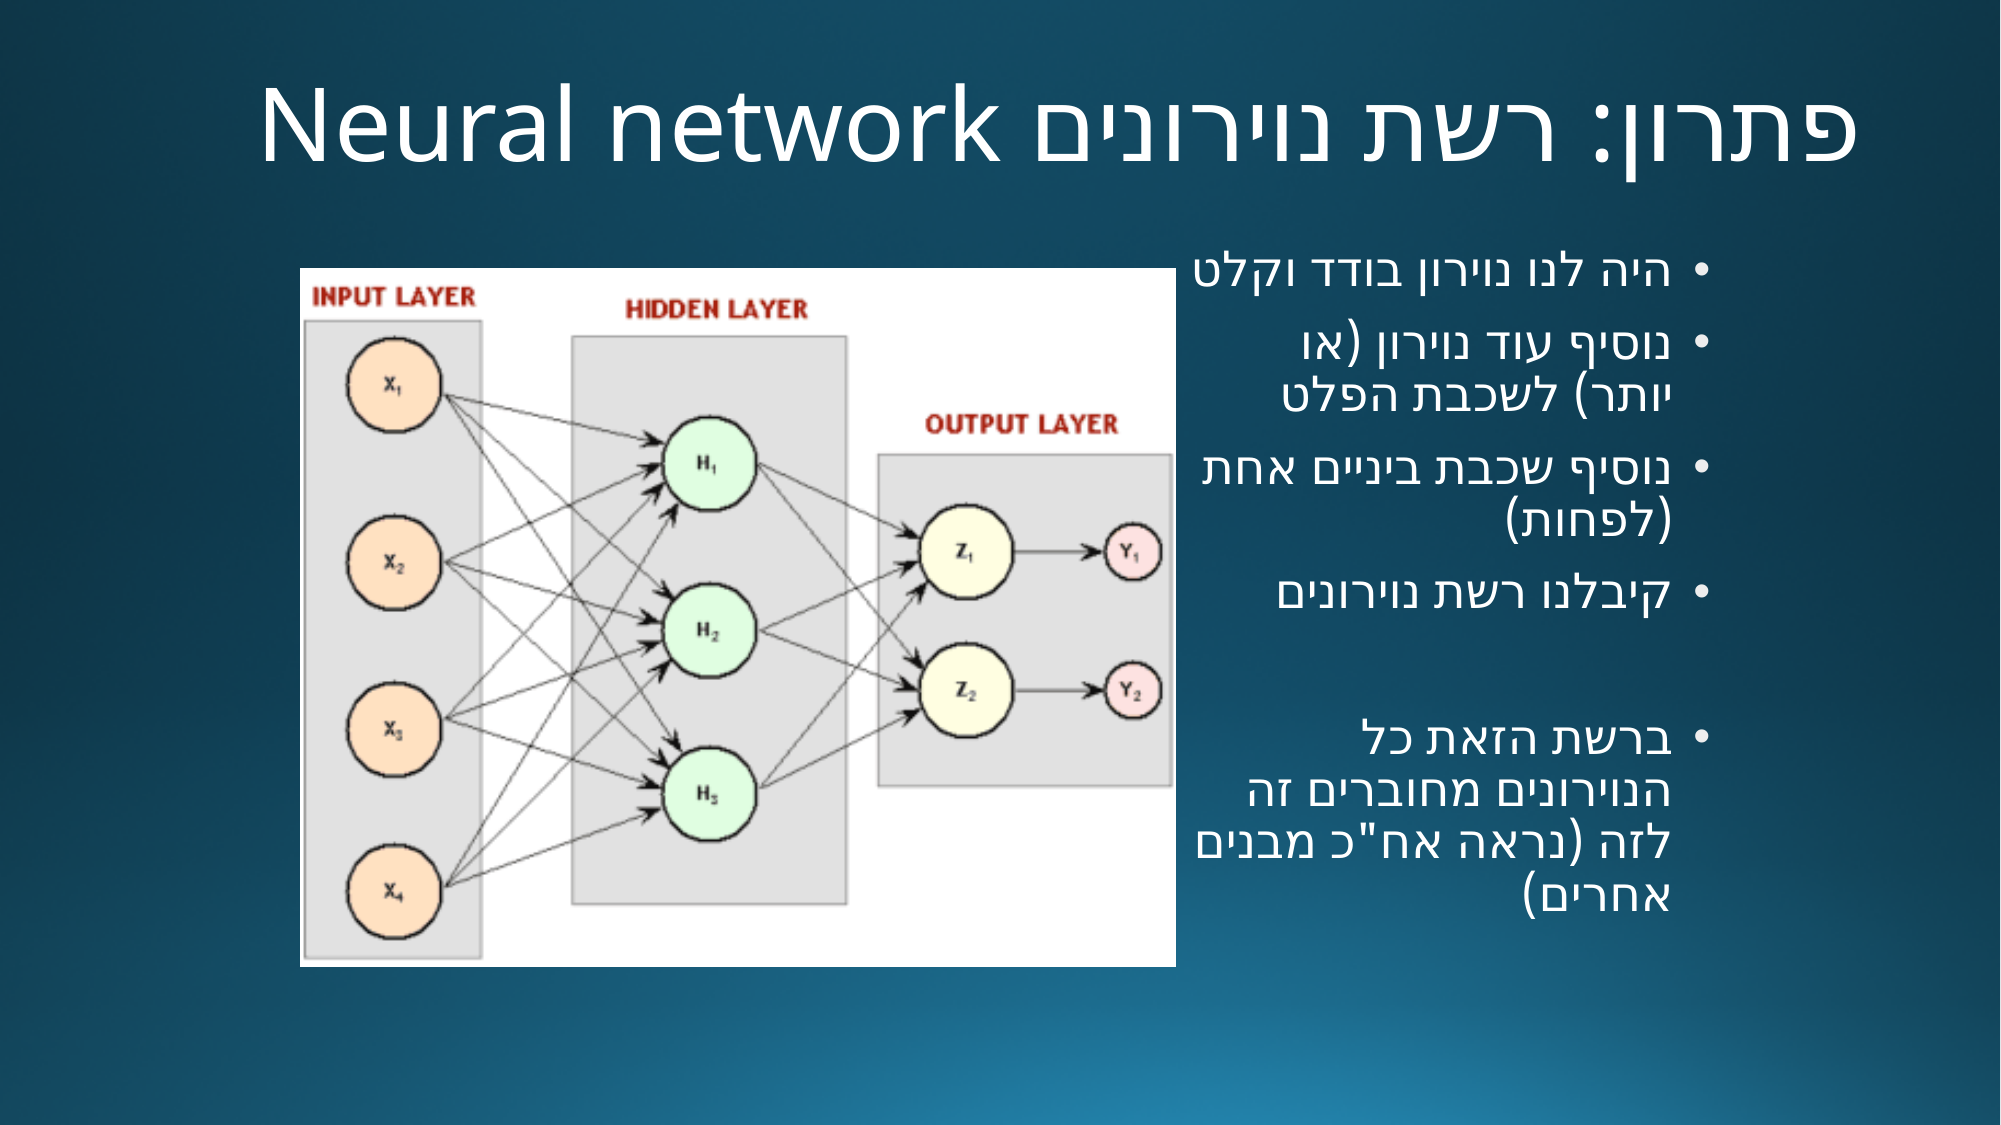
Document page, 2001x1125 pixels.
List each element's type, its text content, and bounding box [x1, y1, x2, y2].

list היה לנו נוירון בודד וקלט נוסיף עוד נוירון (או יותר) לשכבת הפלט נוסיף שכבת ביניים אחת (לפחות) קיבלנו רשת נוירונים ברשת הזאת כל הנוירונים מחוברים זה לזה (נראה אח"כ מבנים אחרים) [1175, 237, 1725, 988]
title פתרון: רשת נוירונים Neural network [197, 19, 1923, 237]
picture [0, 0, 2001, 1125]
